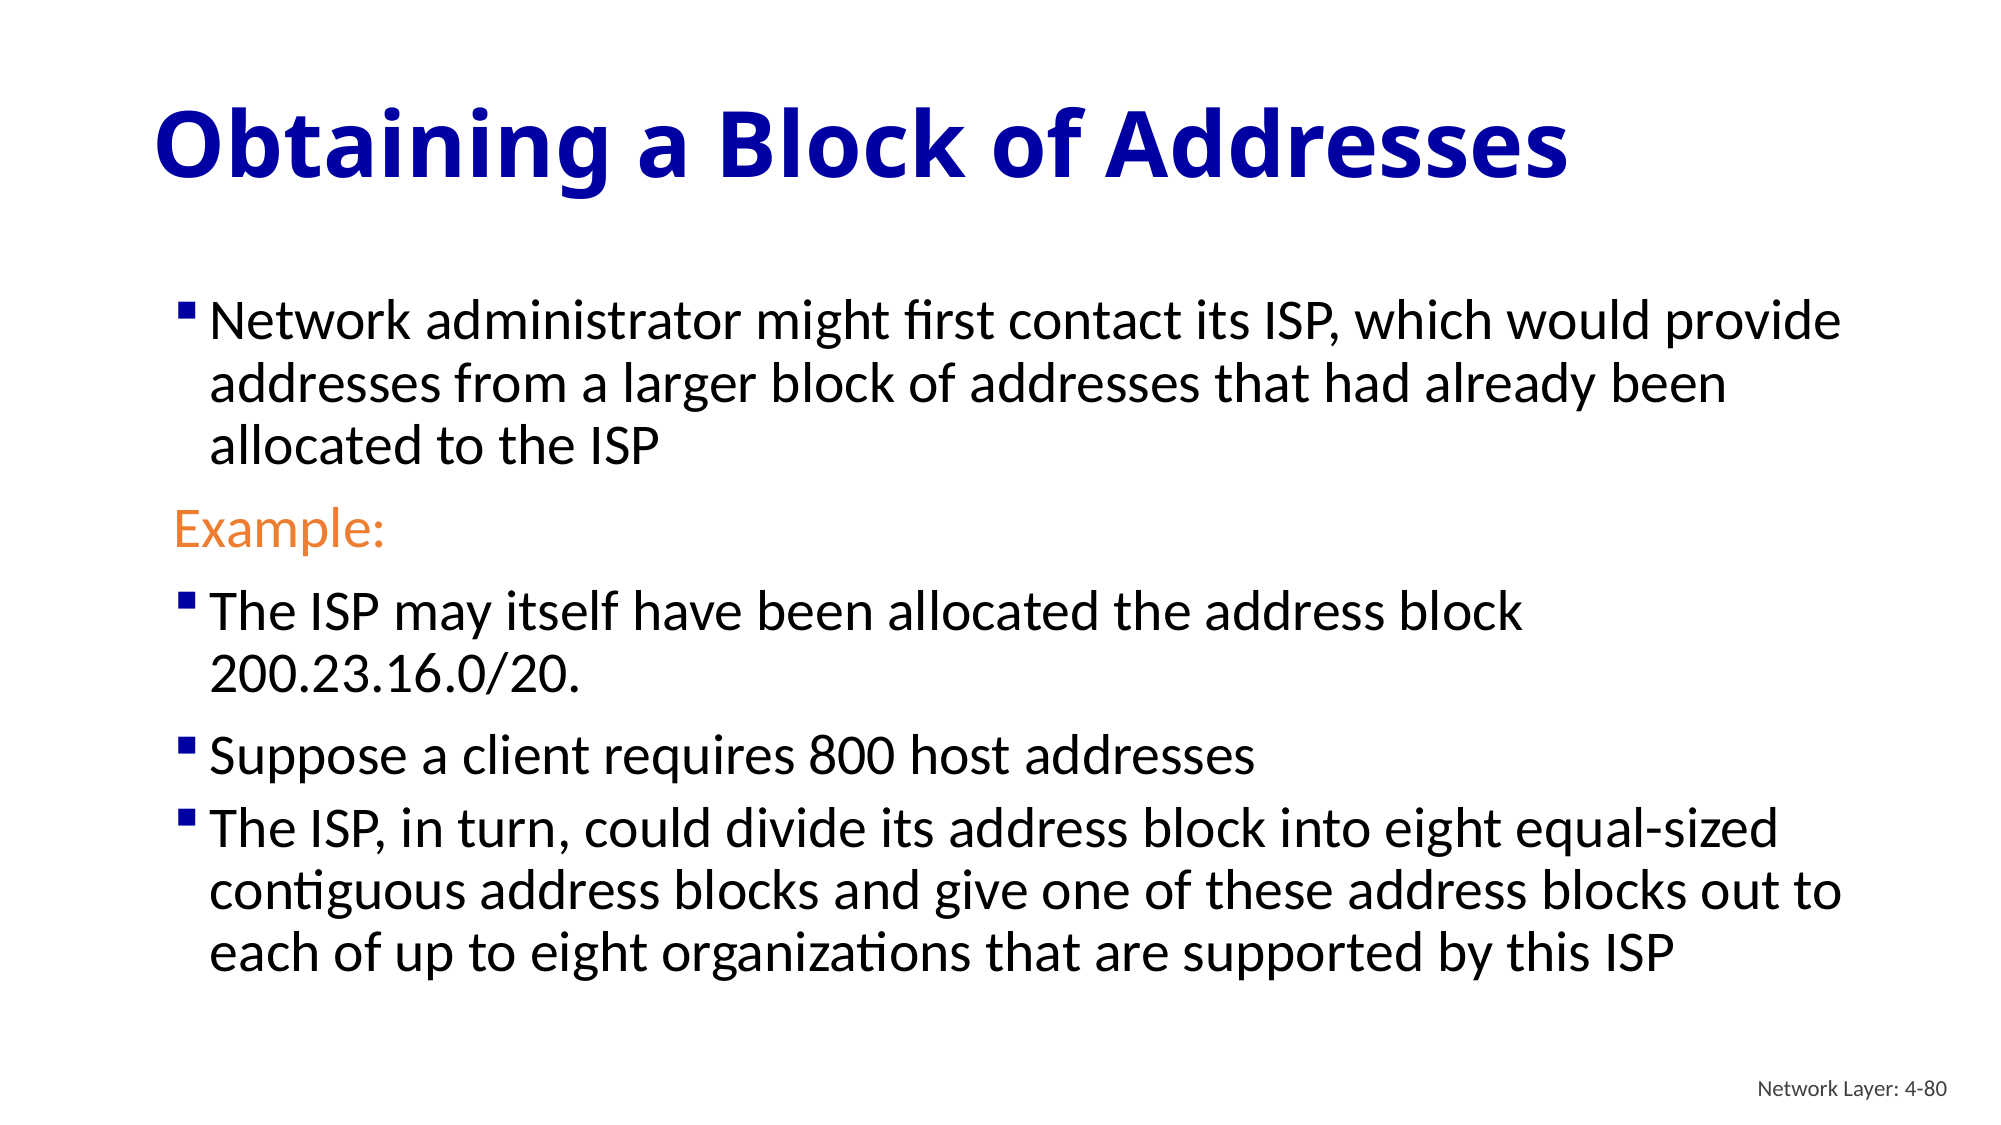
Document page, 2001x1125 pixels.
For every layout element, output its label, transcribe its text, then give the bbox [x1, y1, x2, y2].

slide_number Network Layer: 4-80 [1512, 1056, 1963, 1117]
title Obtaining a Block of Addresses [137, 74, 1863, 221]
list Network administrator might first contact its ISP, which would provide addresses from a larger block of addresses that had already been allocated to the ISP Example: The ISP may itself have been allocated the address block 200.23.16.0/20. Suppose a client requires 800 host addresses The ISP, in turn, could divide its address block into eight equal-sized contiguous address blocks and give one of these address blocks out to each of up to eight organizations that are supported by this ISP [137, 282, 1863, 997]
